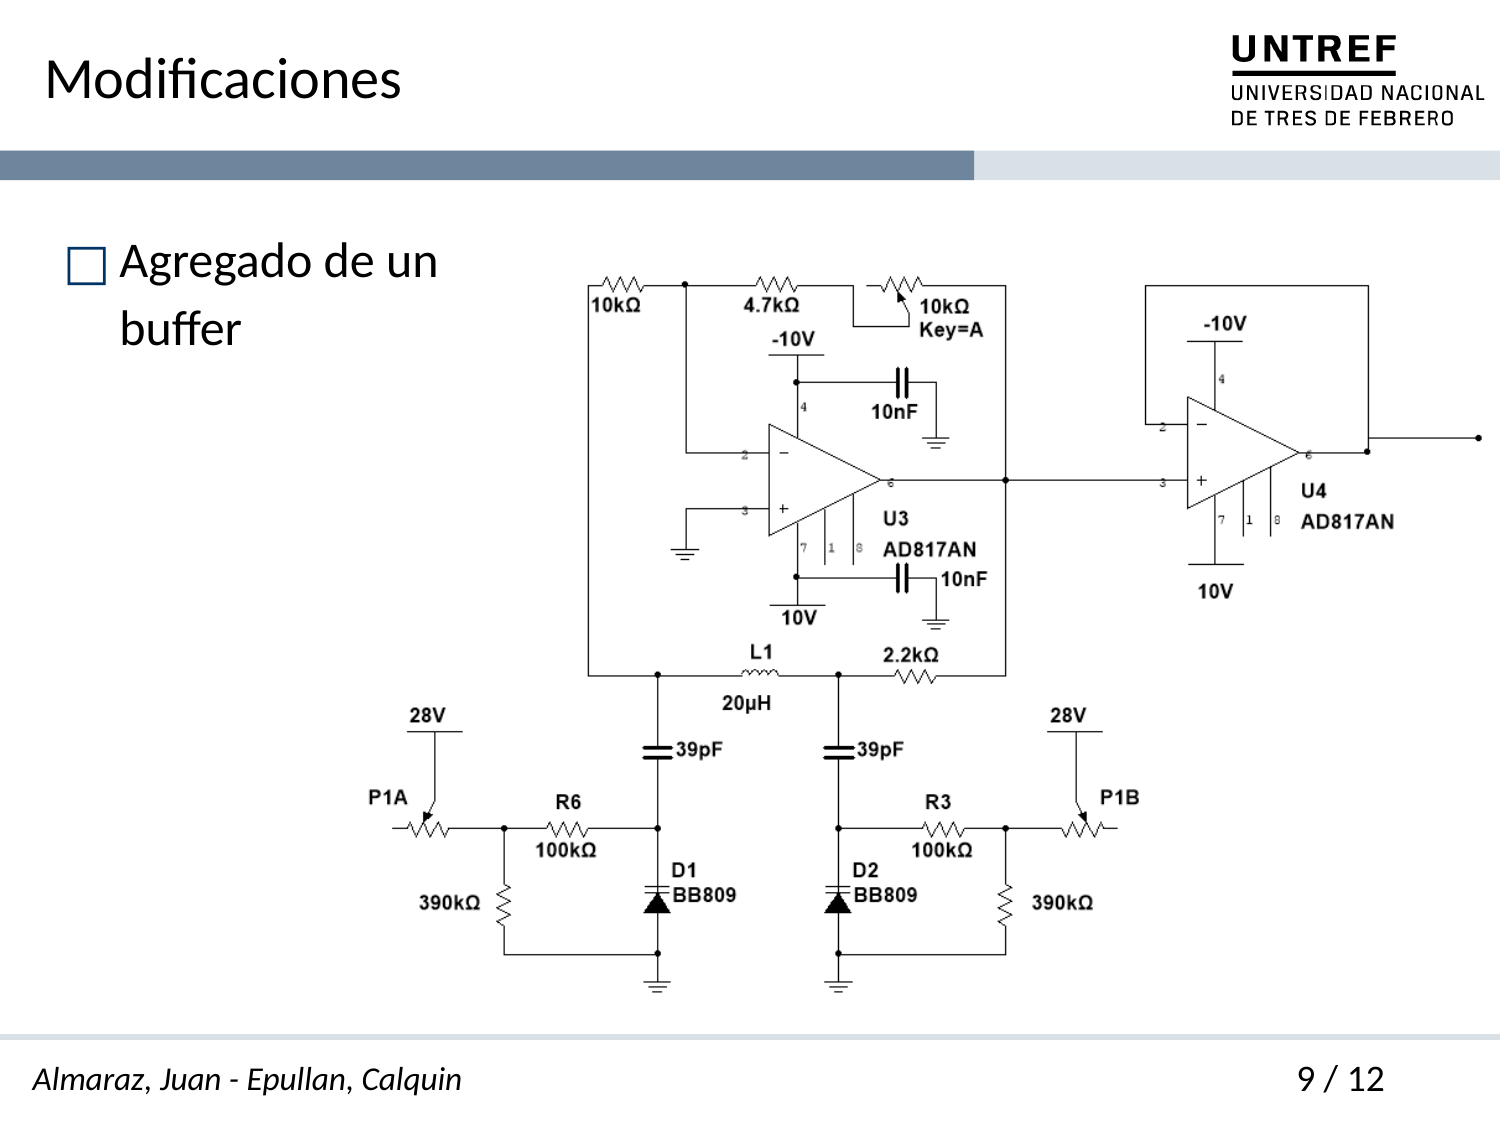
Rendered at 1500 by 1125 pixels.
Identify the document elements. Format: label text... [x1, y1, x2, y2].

picture [339, 248, 1488, 1006]
picture [1224, 31, 1495, 132]
title Modificaciones [29, 14, 1211, 136]
list Agregado de un buffer [29, 219, 1459, 1005]
